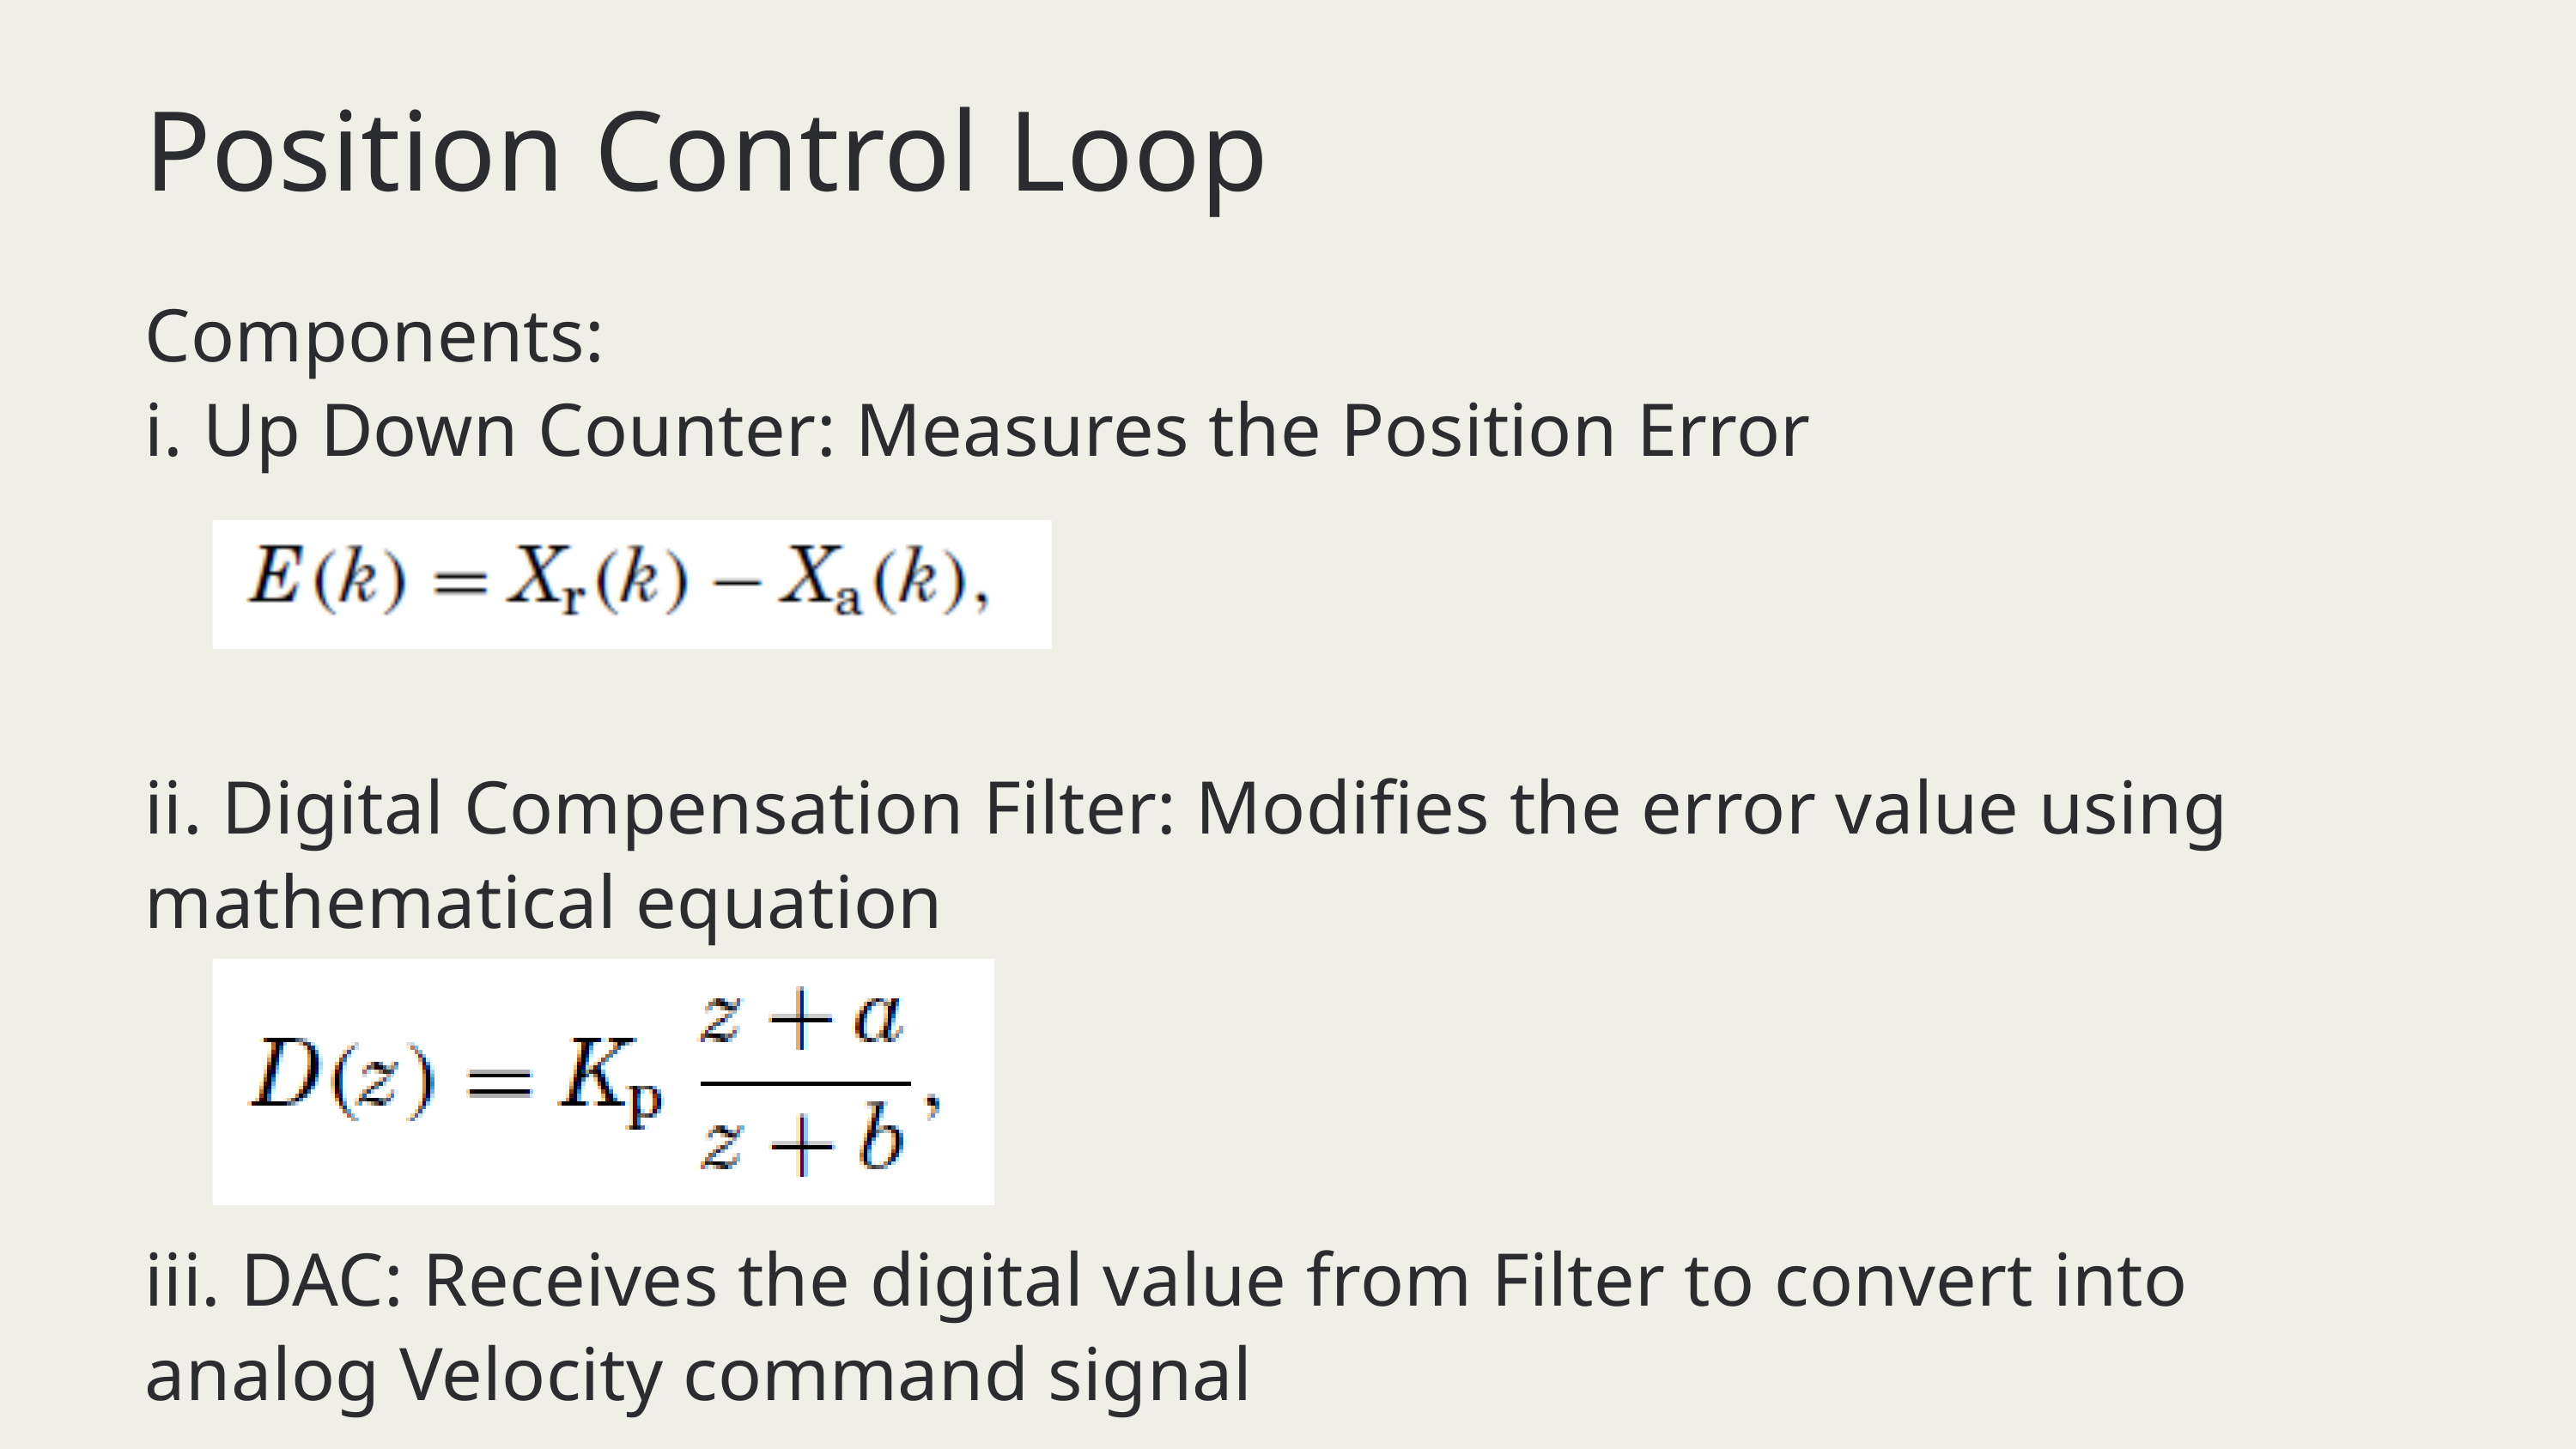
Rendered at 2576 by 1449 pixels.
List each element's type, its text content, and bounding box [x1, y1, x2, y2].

text_box Position Control Loop [144, 70, 1404, 214]
text_box [212, 520, 1052, 650]
text_box Components: i. Up Down Counter: Measures the Position Error ii. Digital Compensation Filter: Modifies the error value using mathematical equation iii. DAC: Receives the digital value from Filter to convert into analog Velocity command signal [144, 282, 2432, 1416]
text_box [212, 959, 995, 1205]
